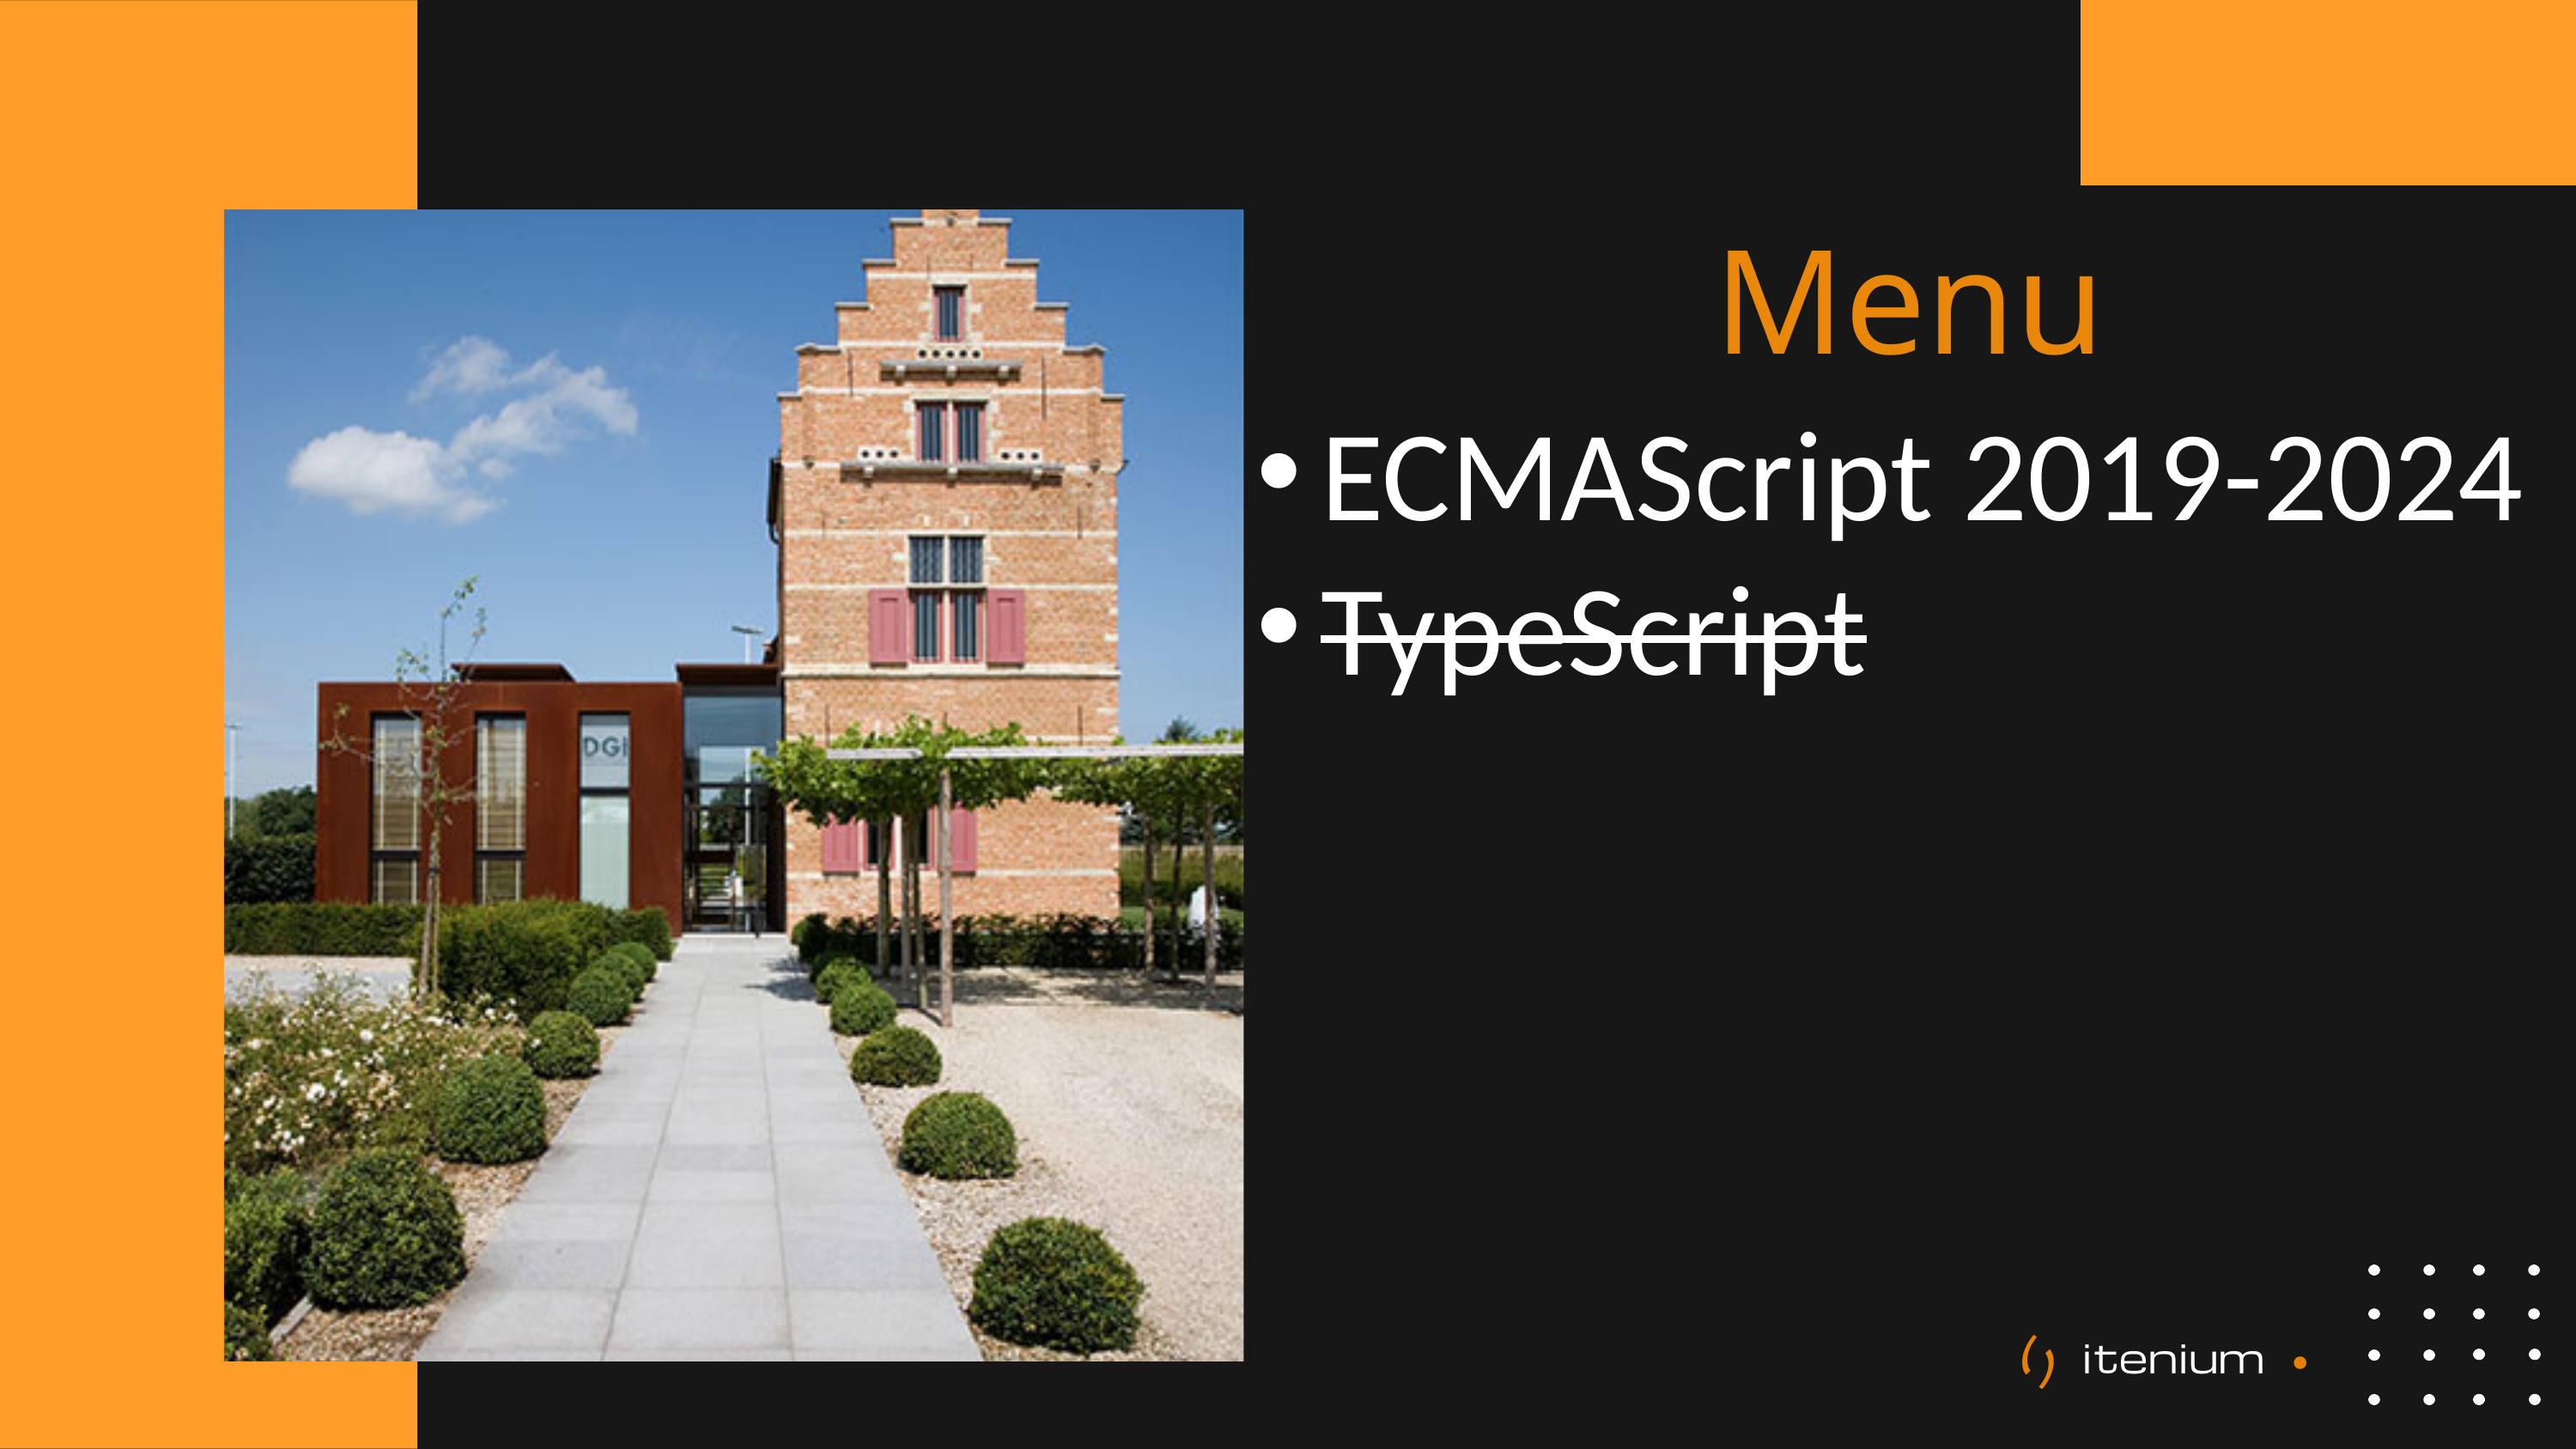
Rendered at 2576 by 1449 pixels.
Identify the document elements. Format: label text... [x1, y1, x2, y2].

text_box Menu [1244, 209, 2576, 383]
text_box ECMAScript 2019-2024 TypeScript [1247, 385, 2574, 707]
picture [2080, 0, 2576, 185]
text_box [2368, 1264, 2542, 1405]
picture [0, 0, 1244, 1449]
picture [2003, 1317, 2328, 1405]
